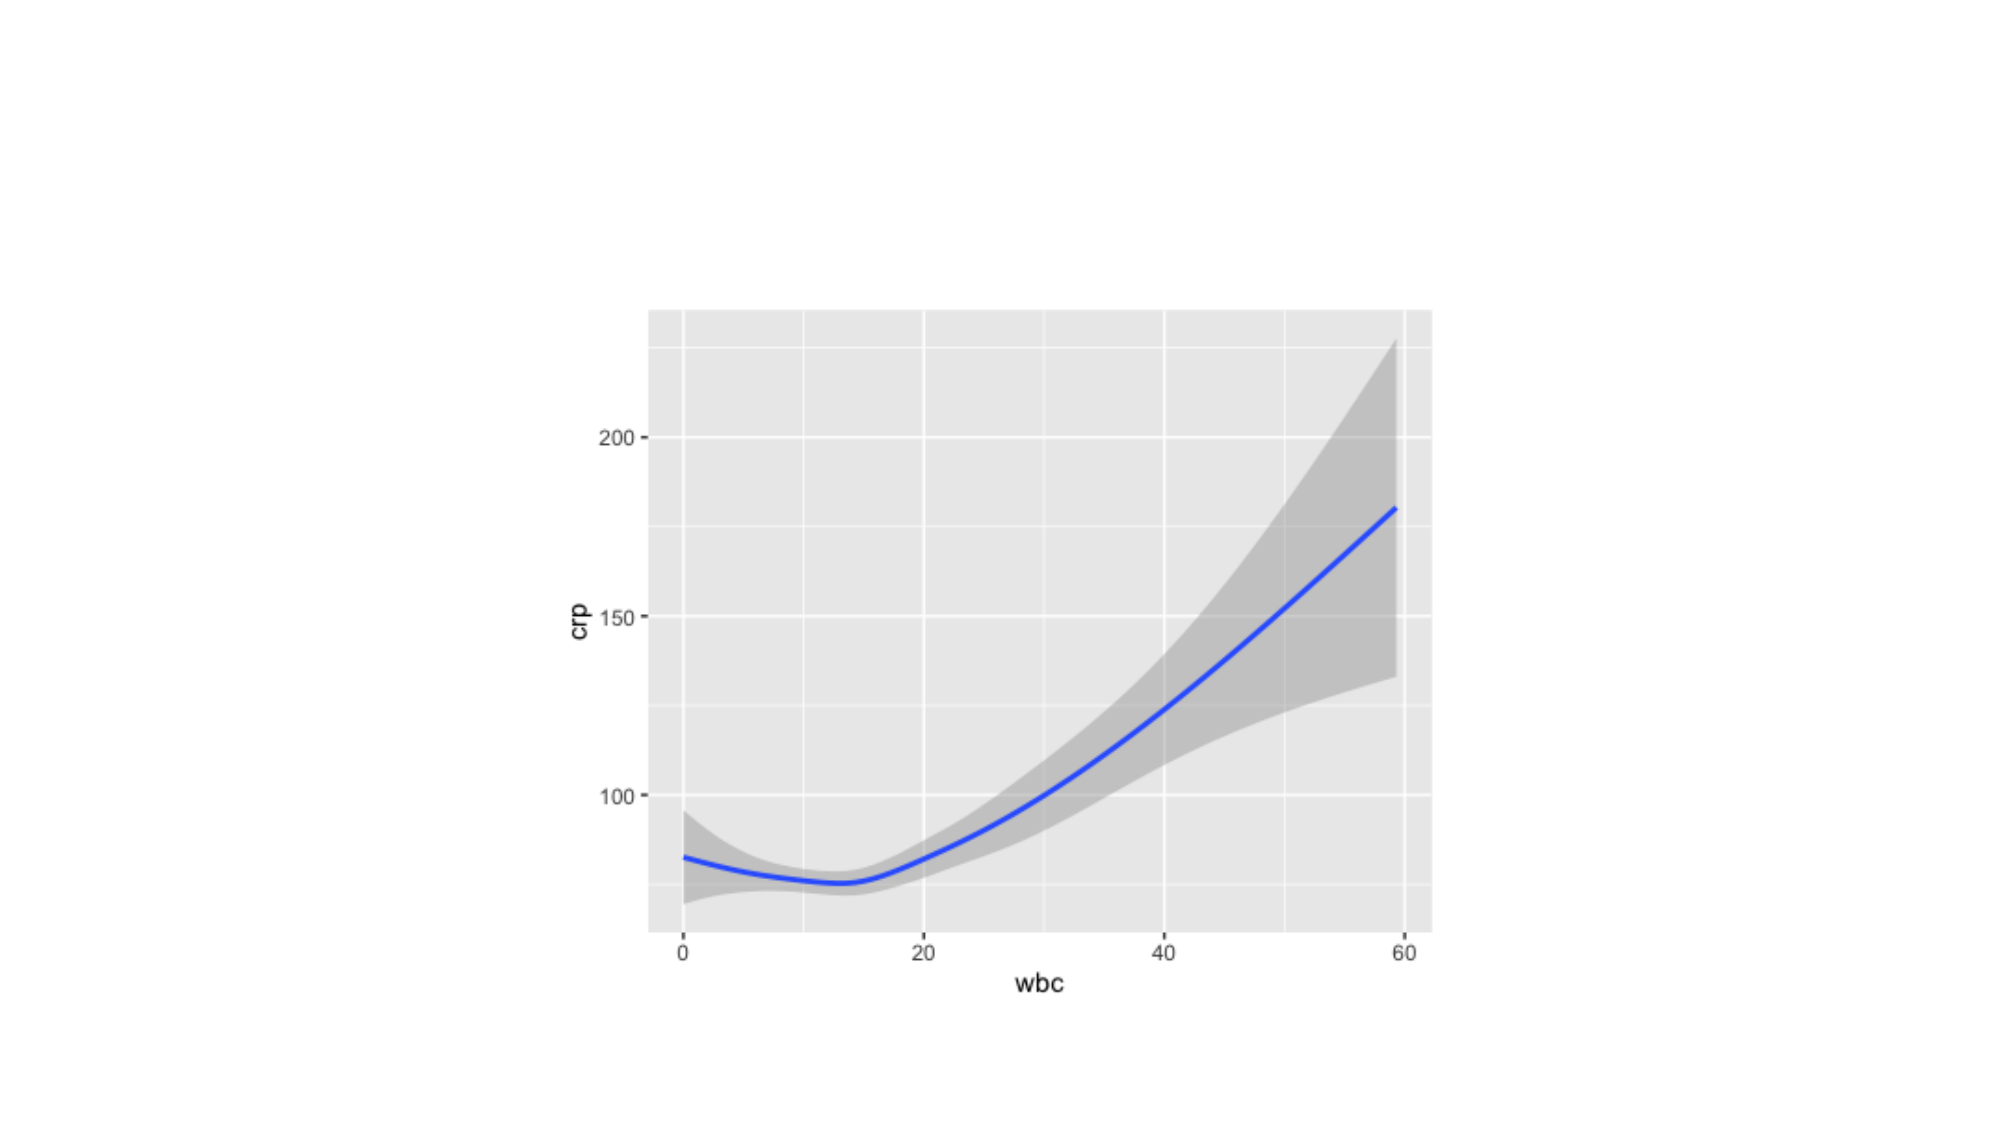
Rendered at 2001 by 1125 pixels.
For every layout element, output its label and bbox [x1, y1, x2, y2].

picture [554, 297, 1446, 1011]
